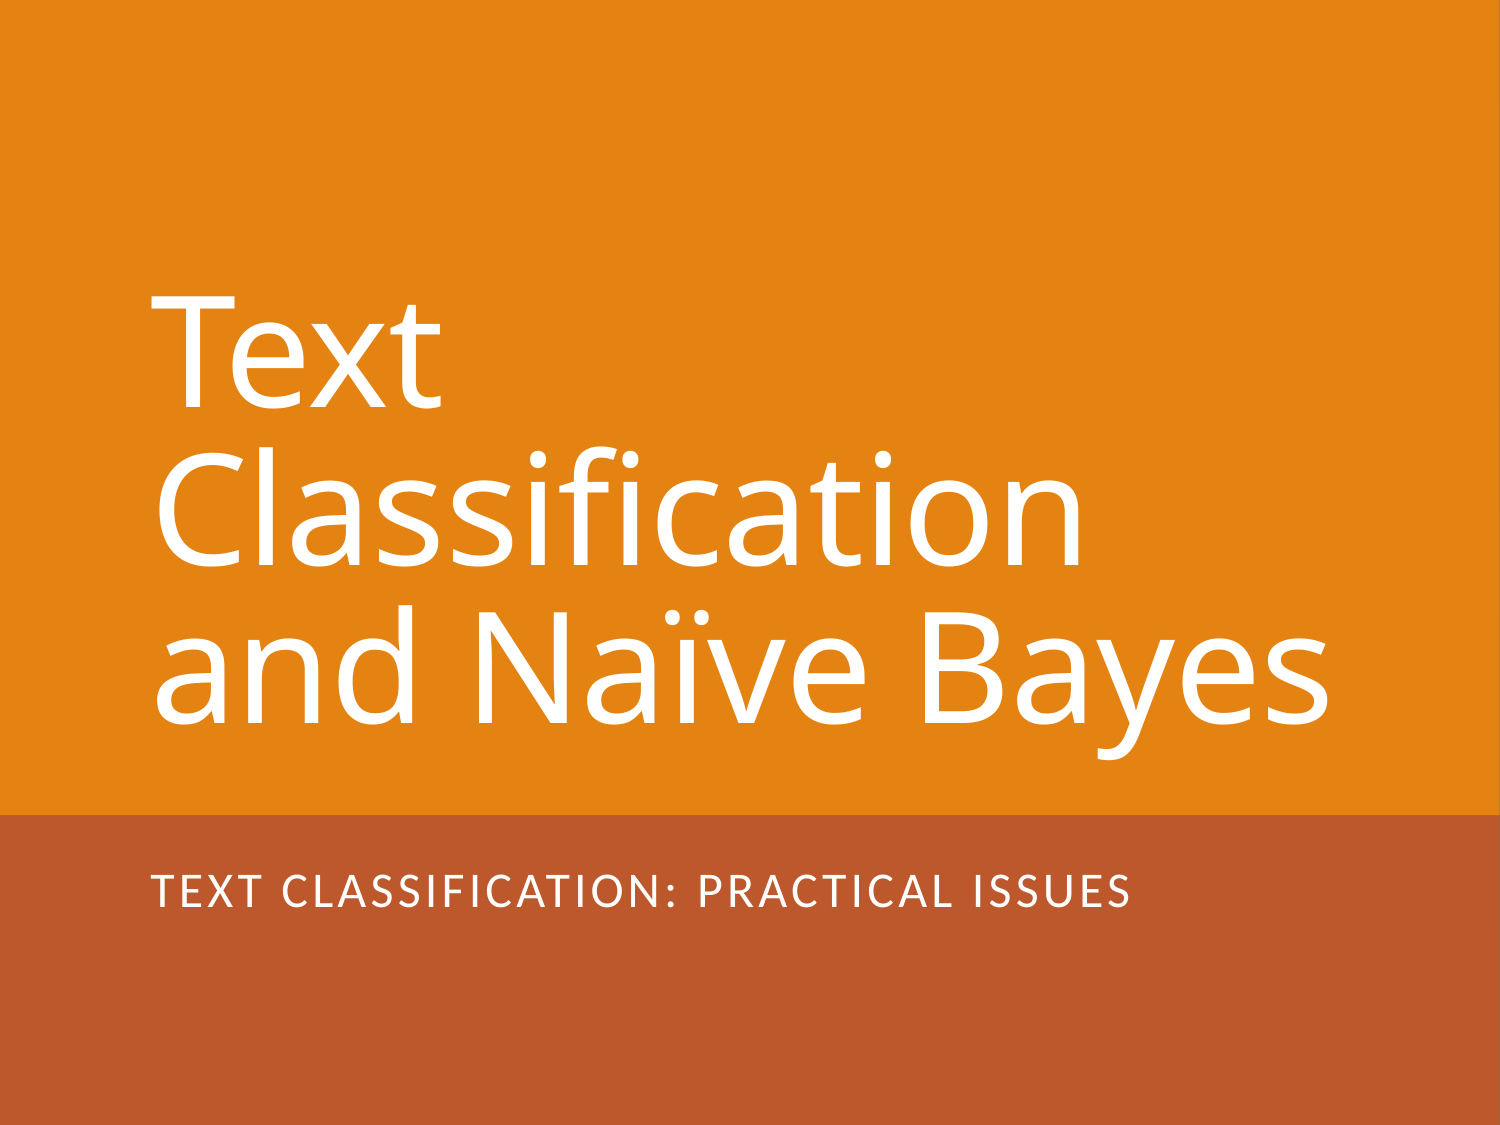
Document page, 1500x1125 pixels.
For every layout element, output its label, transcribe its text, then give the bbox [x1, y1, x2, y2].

text_box [0, 0, 1500, 816]
subtitle Text Classification: Practical Issues [135, 857, 1373, 1045]
title Text Classification and Naïve Bayes [135, 124, 1373, 763]
text_box [0, 816, 1500, 1125]
